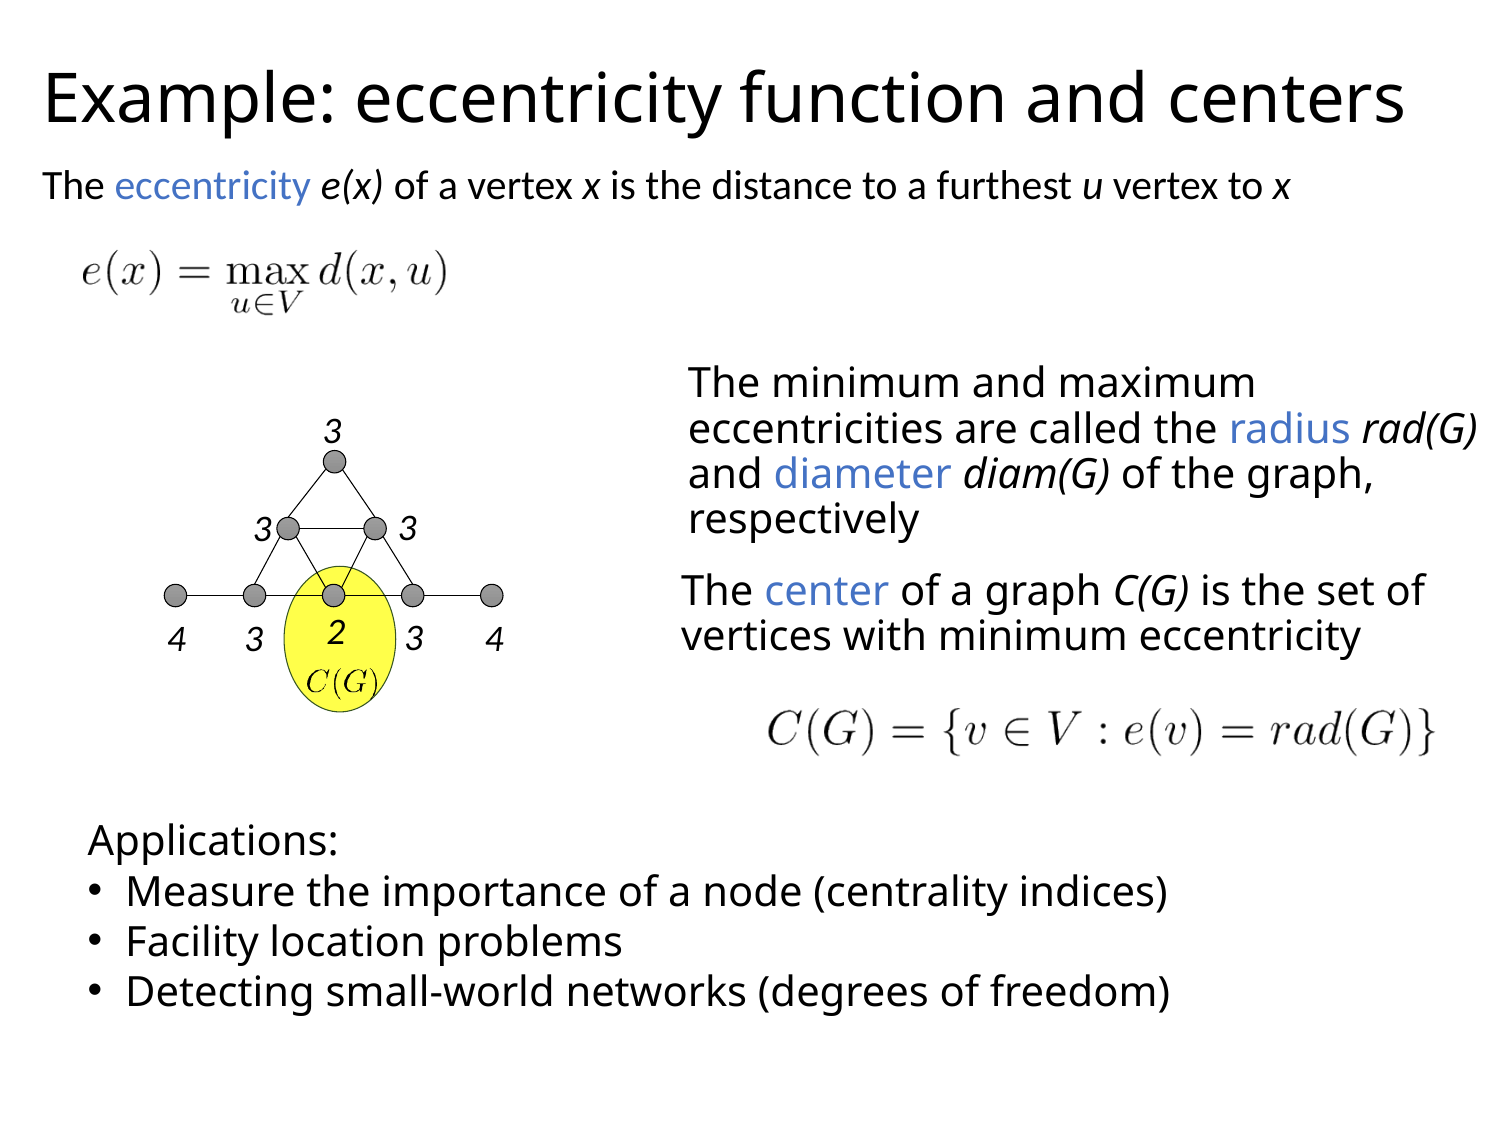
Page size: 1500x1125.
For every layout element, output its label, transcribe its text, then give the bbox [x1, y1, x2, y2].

text_box 3 [229, 606, 282, 667]
text_box 3 [307, 398, 360, 458]
title Example: eccentricity function and centers [27, 22, 1473, 178]
text_box [163, 583, 188, 606]
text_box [382, 536, 413, 585]
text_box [254, 536, 281, 585]
text_box 3 [389, 605, 442, 666]
text_box 3 [237, 496, 290, 557]
text_box [316, 706, 363, 713]
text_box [295, 536, 326, 588]
text_box [242, 583, 267, 606]
text_box [294, 588, 323, 595]
picture [299, 657, 388, 706]
text_box The eccentricity e(x) of a vertex x is the distance to a furthest u vertex to x [27, 150, 1448, 266]
text_box [400, 583, 425, 605]
text_box [321, 583, 346, 599]
picture [72, 219, 459, 330]
text_box The minimum and maximum eccentricities are called the radius rad(G) and diameter diam(G) of the graph, respectively [672, 354, 1500, 562]
text_box [480, 583, 504, 606]
text_box [322, 458, 347, 474]
text_box [346, 596, 393, 678]
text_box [342, 469, 376, 518]
text_box [326, 565, 341, 585]
text_box [283, 596, 322, 690]
text_box [290, 518, 300, 541]
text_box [288, 469, 326, 518]
text_box Applications: Measure the importance of a node (centrality indices) Facility location problems Detecting small-world networks (degrees of freedom) [72, 806, 1412, 1083]
text_box [363, 516, 382, 541]
text_box 3 [382, 495, 435, 556]
picture [757, 677, 1448, 766]
text_box 4 [152, 606, 205, 667]
text_box The center of a graph C(G) is the set of vertices with minimum eccentricity [666, 562, 1500, 787]
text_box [341, 536, 368, 588]
text_box 2 [311, 599, 364, 657]
text_box [344, 575, 385, 595]
text_box 4 [469, 606, 522, 667]
